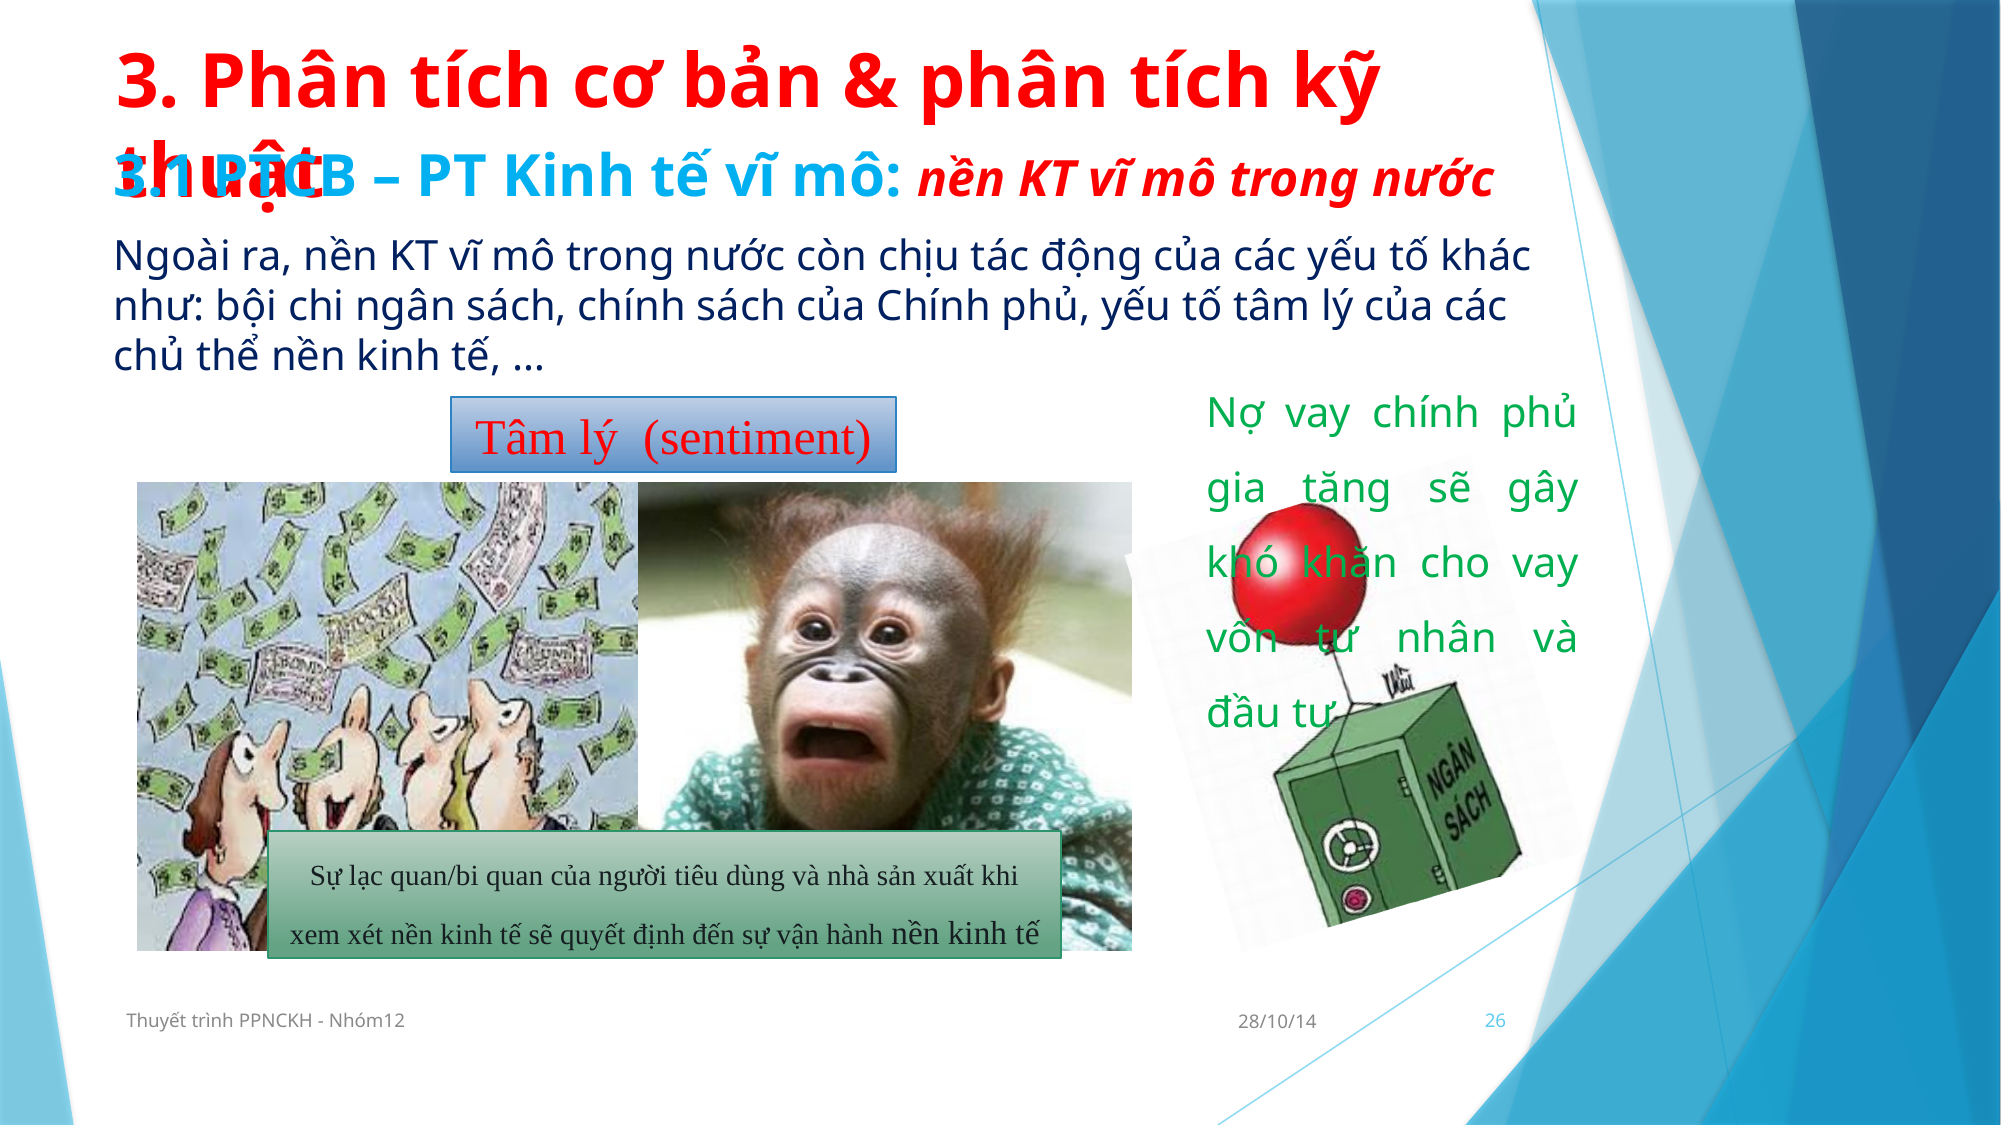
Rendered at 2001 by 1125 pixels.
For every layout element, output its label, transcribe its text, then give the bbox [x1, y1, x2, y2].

footer Thuyết trình PPNCKH - Nhóm12 [111, 991, 1145, 1051]
text_box Nợ vay chính phủ gia tăng sẽ gây khó khăn cho vay vốn tư nhân và đầu tư [1116, 353, 1594, 744]
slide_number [1182, 991, 1332, 1051]
picture [1174, 495, 1586, 952]
slide_number 26 [1409, 991, 1522, 1051]
title 3. Phân tích cơ bản & phân tích kỹ thuật [101, 24, 1512, 130]
list 3.1 PTCB – PT Kinh tế vĩ mô: nền KT vĩ mô trong nước Ngoài ra, nền KT vĩ mô trong nước còn chịu tác động của các yếu tố khác như: bội chi ngân sách, chính sách của Chính phủ, yếu tố tâm lý của các chủ thể nền kinh tế, … [99, 130, 1594, 396]
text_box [136, 396, 1132, 954]
